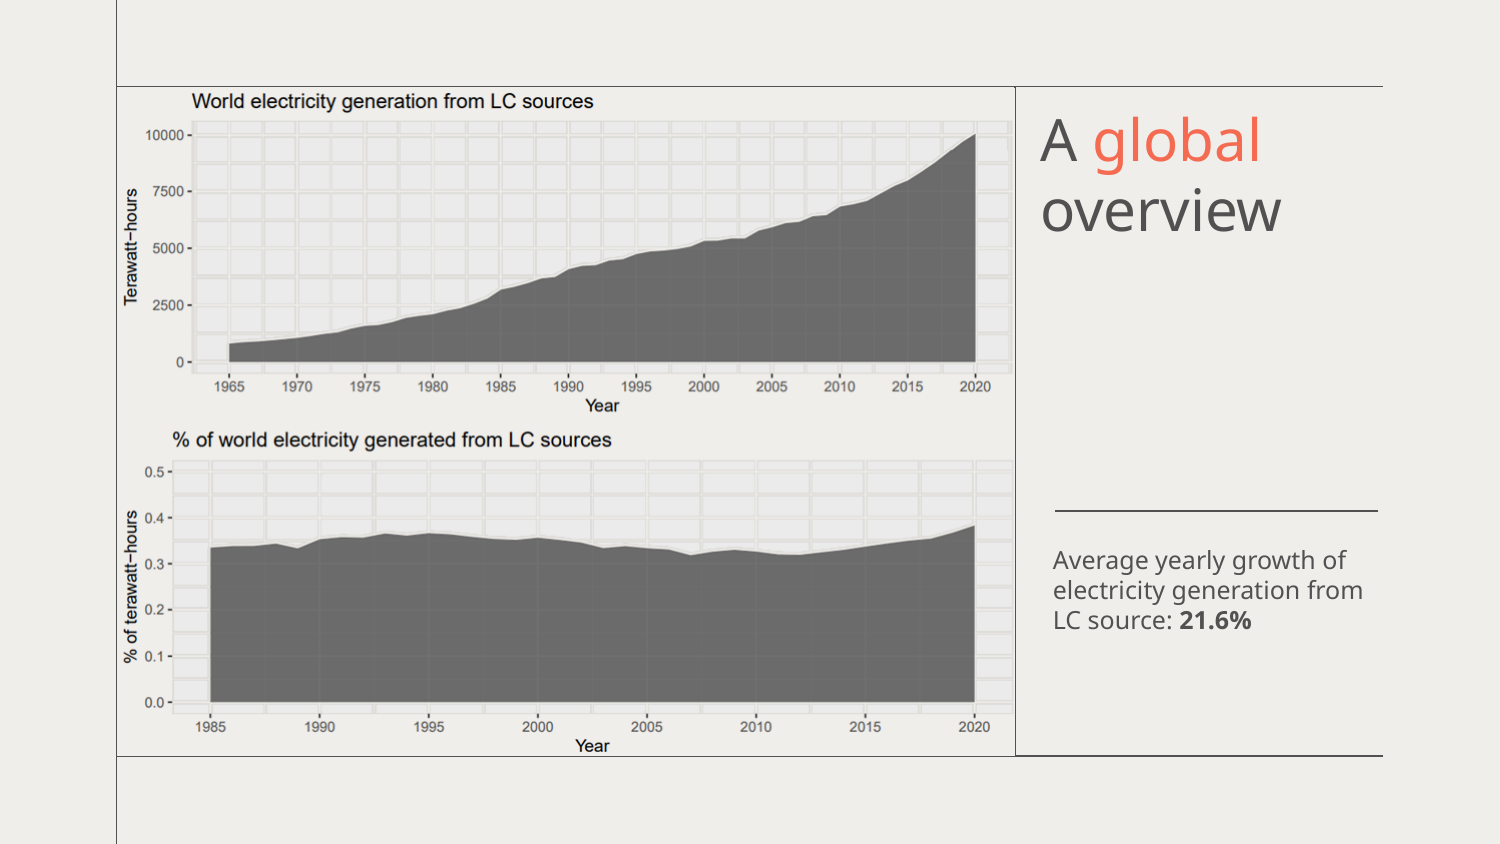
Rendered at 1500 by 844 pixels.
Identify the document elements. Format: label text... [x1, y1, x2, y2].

picture [117, 88, 1015, 756]
text_box Average yearly growth of electricity generation from LC source: 21.6% [1037, 529, 1399, 679]
title A global overview [1025, 88, 1385, 439]
